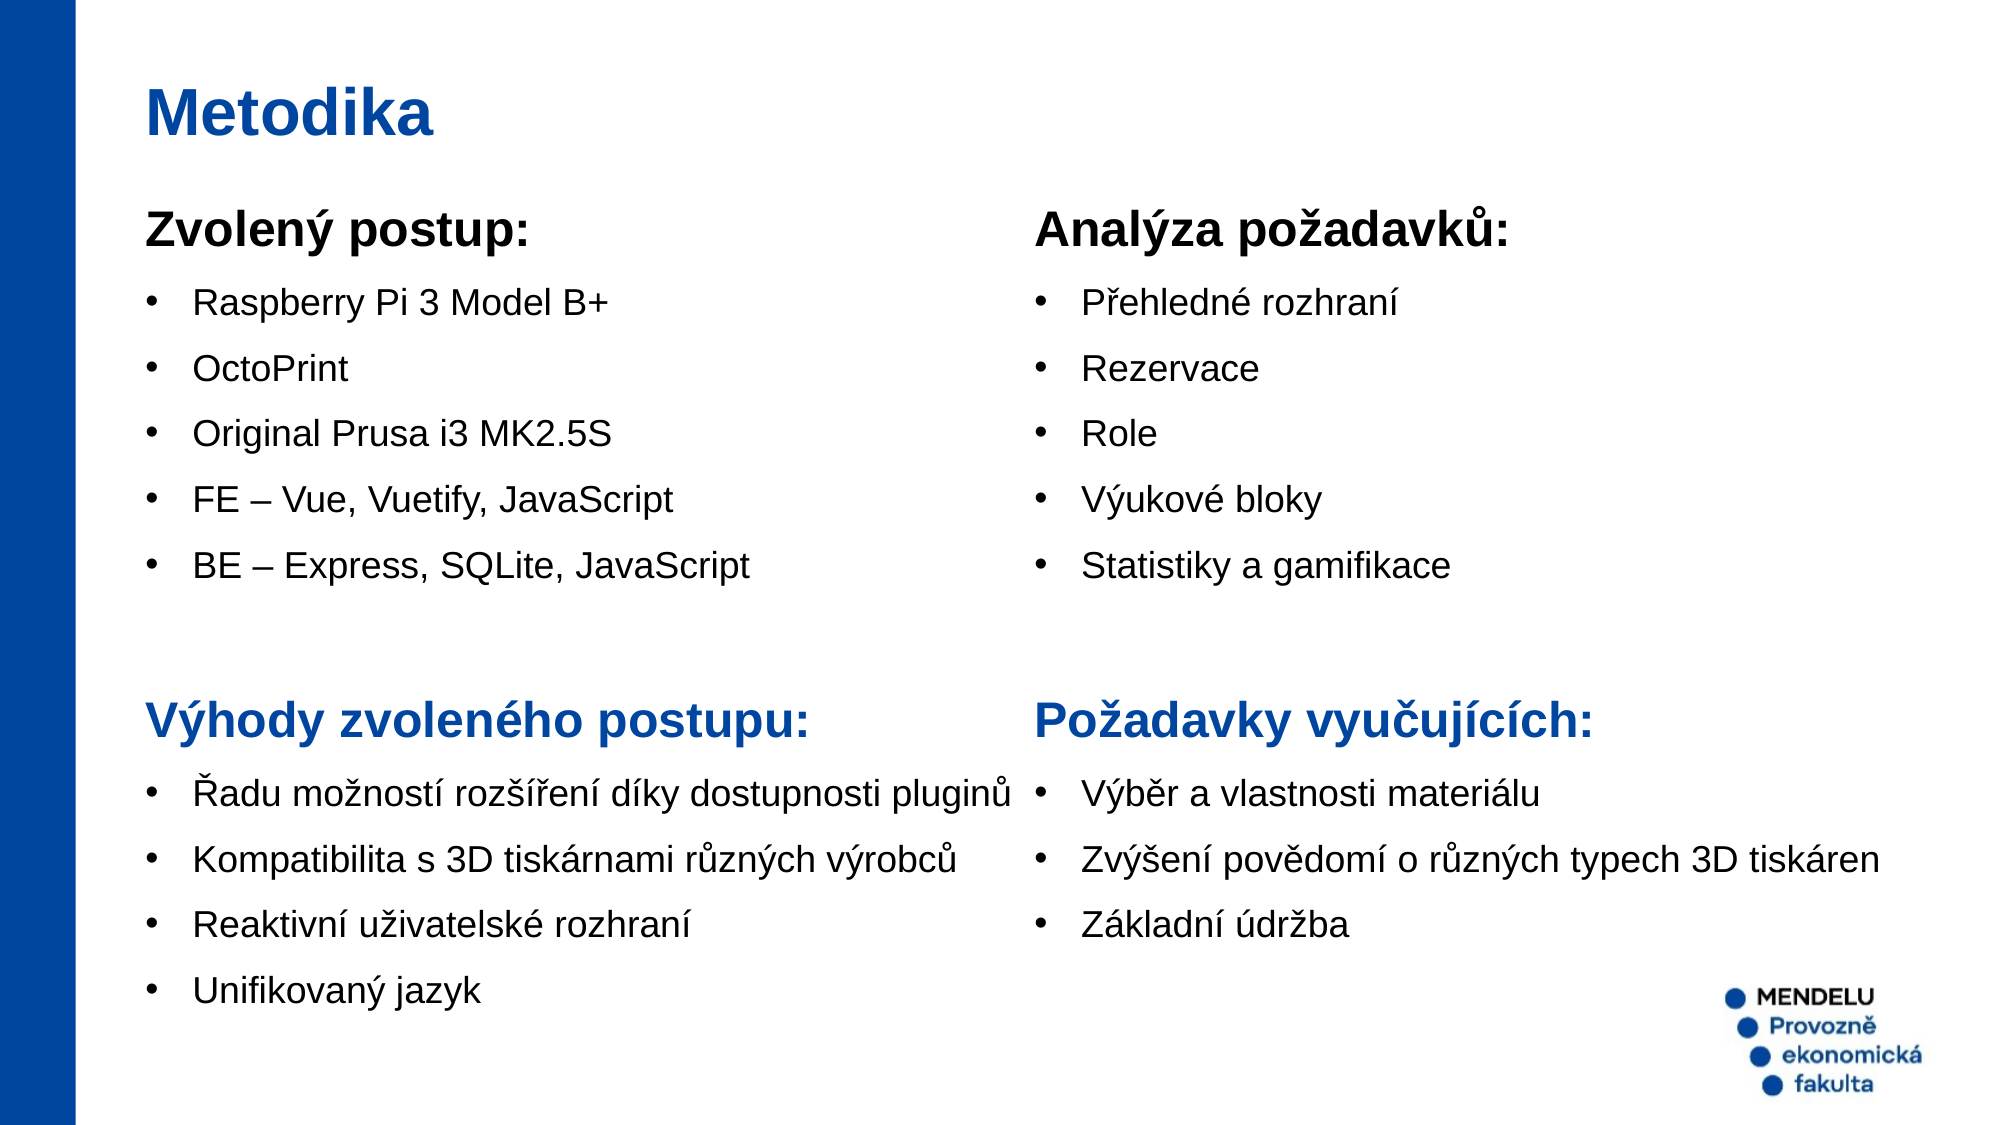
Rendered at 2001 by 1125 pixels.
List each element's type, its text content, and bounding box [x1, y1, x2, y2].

list Metodika [145, 68, 1922, 171]
list Analýza požadavků: Přehledné rozhraní Rezervace Role Výukové bloky Statistiky a gamifikace Požadavky vyučujících: Výběr a vlastnosti materiálu Zvýšení povědomí o různých typech 3D tiskáren Základní údržba [1034, 196, 1922, 1093]
list Zvolený postup: Raspberry Pi 3 Model B+ OctoPrint Original Prusa i3 MK2.5S FE – Vue, Vuetify, JavaScript BE – Express, SQLite, JavaScript Výhody zvoleného postupu: Řadu možností rozšíření díky dostupnosti pluginů Kompatibilita s 3D tiskárnami různých výrobců Reaktivní uživatelské rozhraní Unifikovaný jazyk [145, 196, 1033, 1093]
picture [1705, 968, 1942, 1117]
